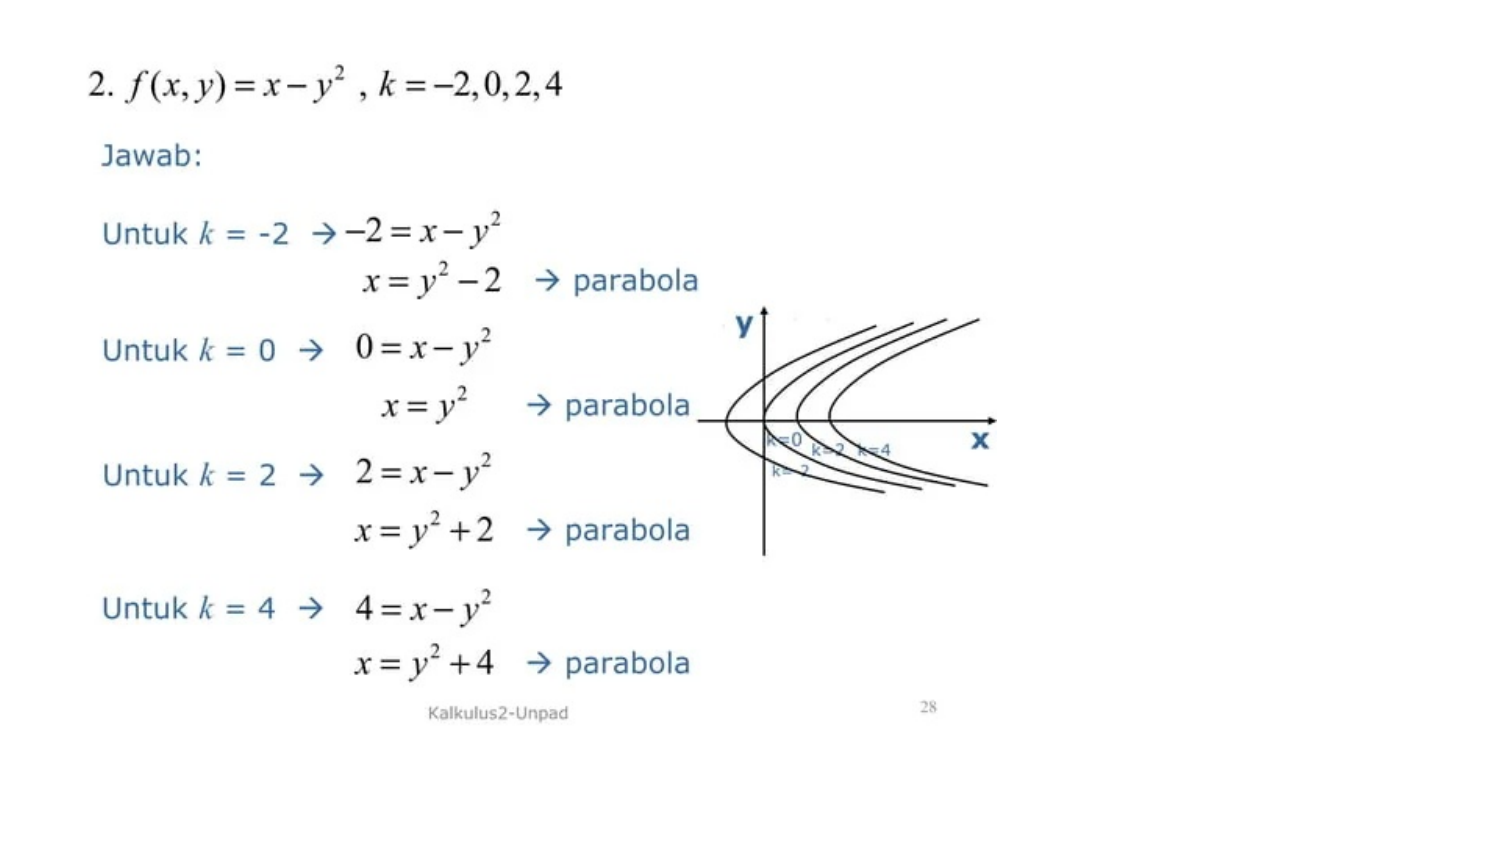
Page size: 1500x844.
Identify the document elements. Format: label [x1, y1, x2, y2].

picture [0, 0, 997, 748]
